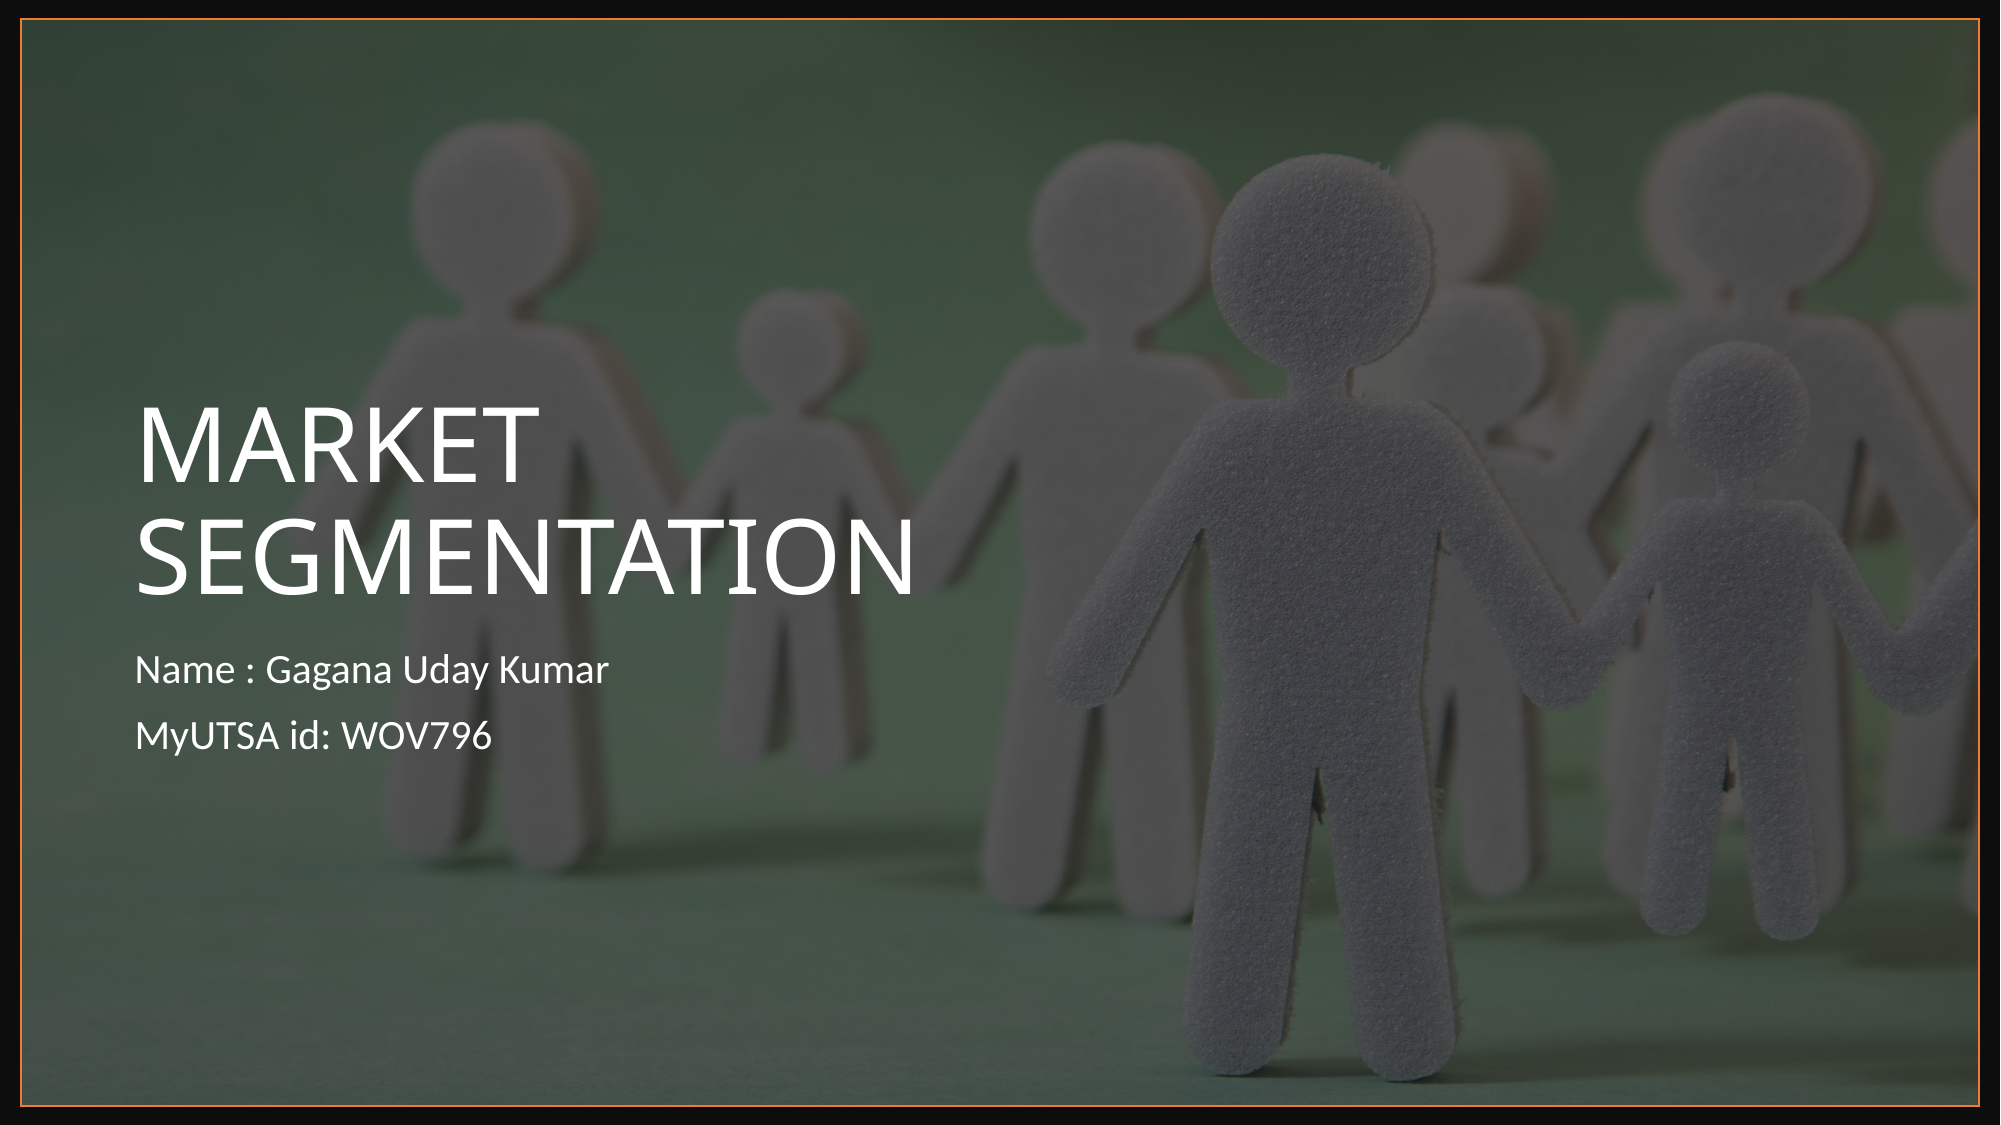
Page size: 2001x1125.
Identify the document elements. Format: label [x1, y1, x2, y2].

text_box [0, 0, 2000, 1125]
picture [20, 18, 1979, 1107]
